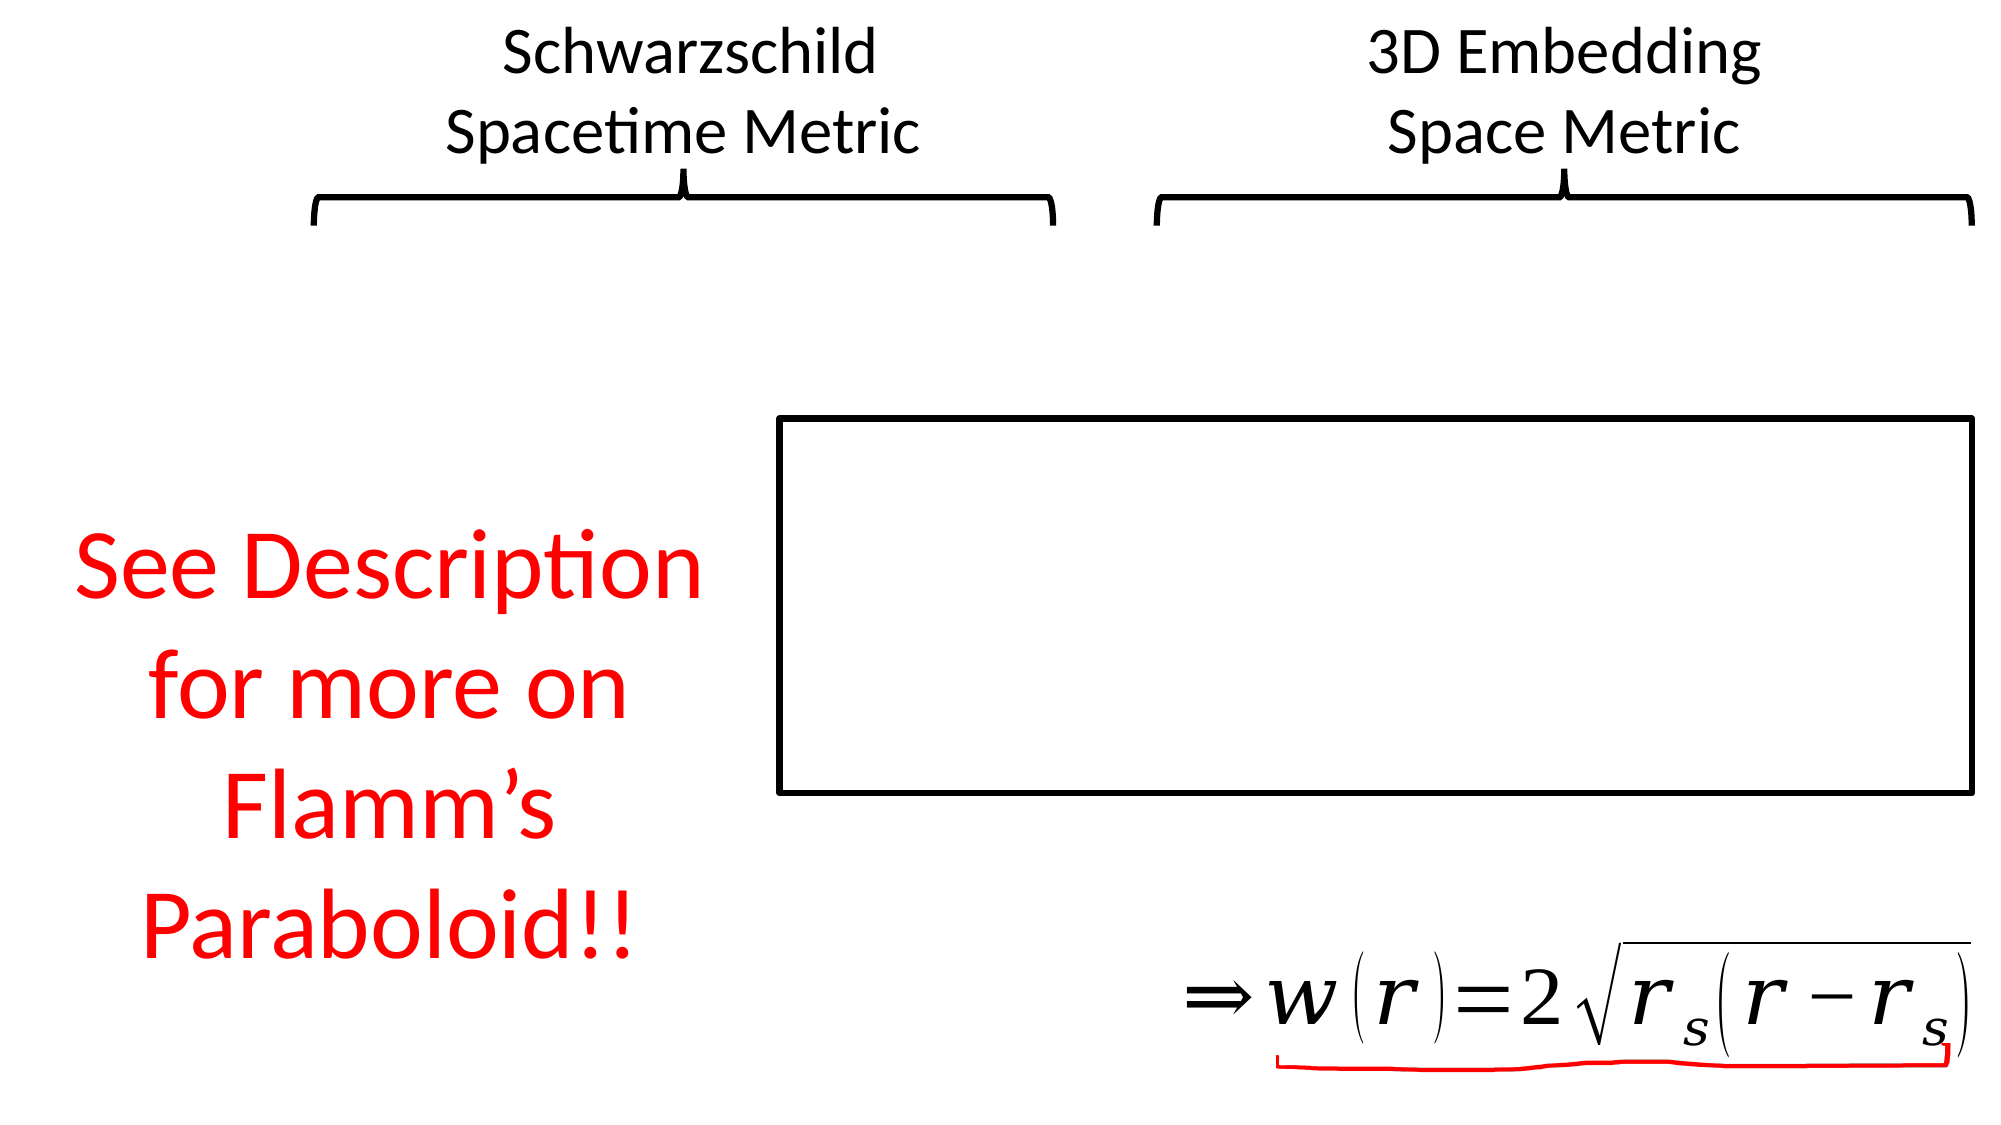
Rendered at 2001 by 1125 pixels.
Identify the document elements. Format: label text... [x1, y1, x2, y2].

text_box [779, 418, 1972, 1108]
text_box [1156, 168, 1973, 226]
text_box 3D Embedding Space Metric [1276, 0, 1852, 175]
text_box [313, 168, 1054, 226]
text_box See Description for more on Flamm’s Paraboloid!! [19, 491, 760, 986]
